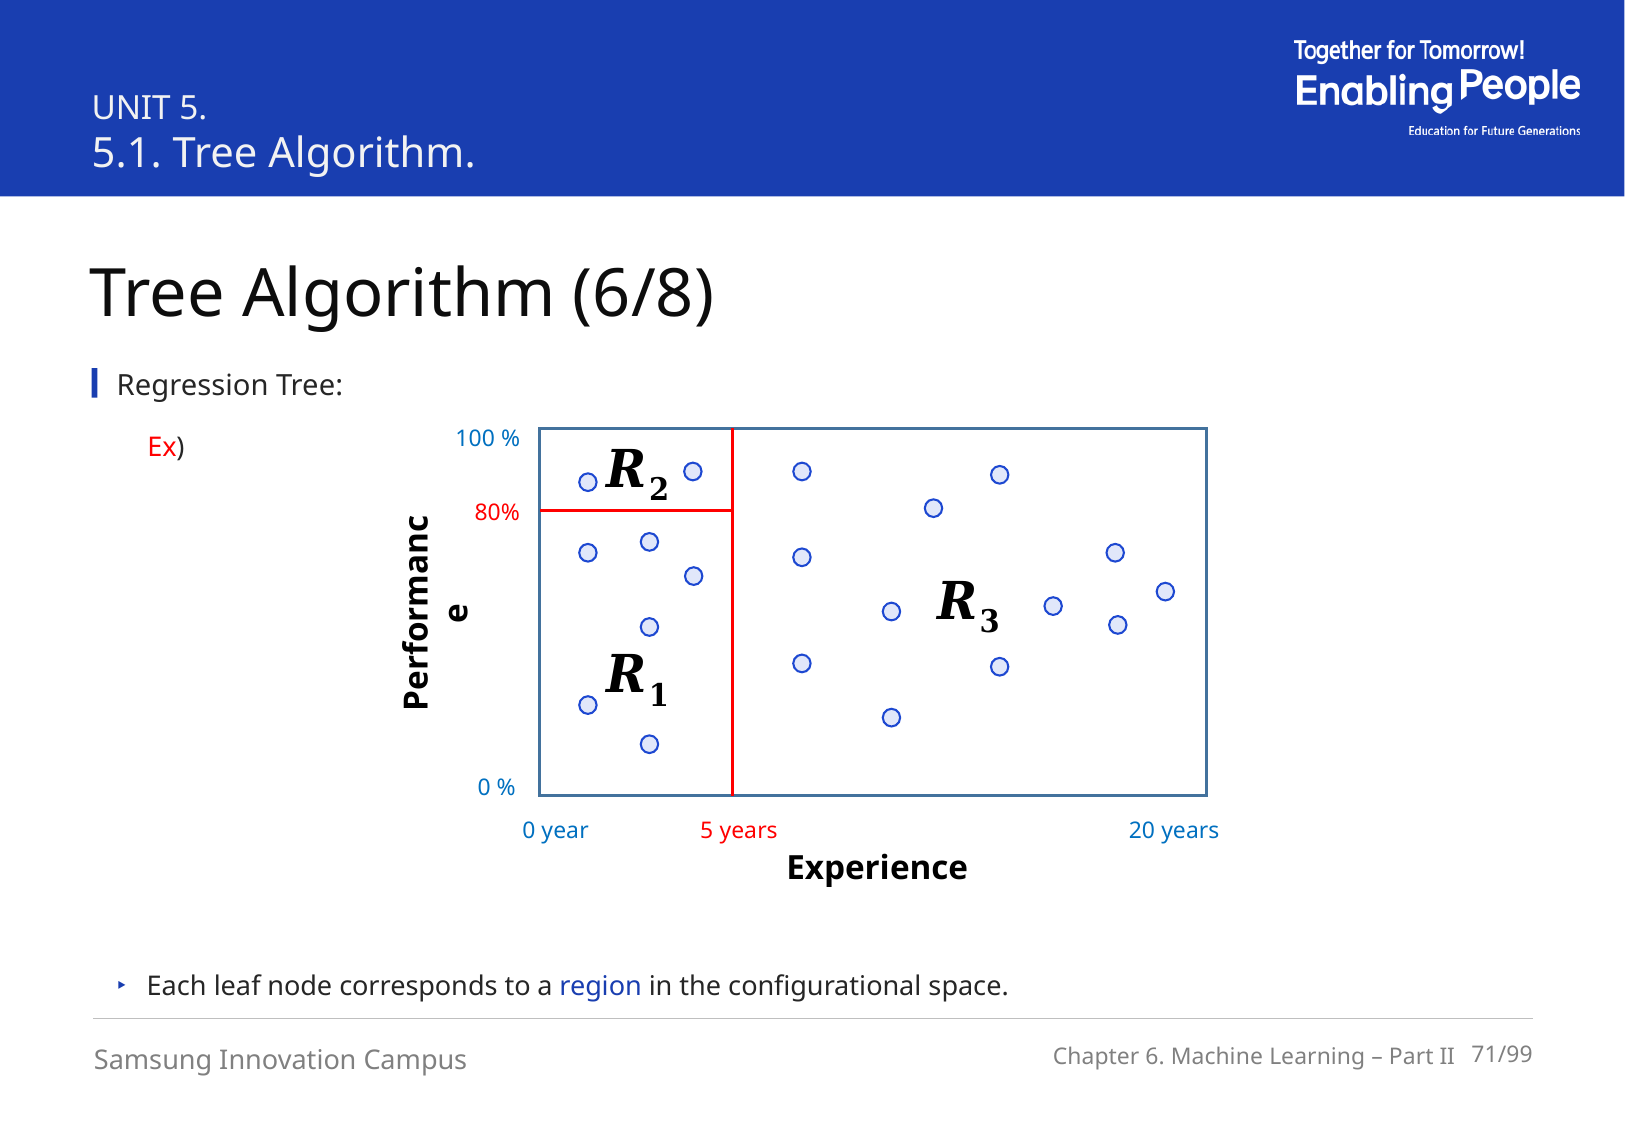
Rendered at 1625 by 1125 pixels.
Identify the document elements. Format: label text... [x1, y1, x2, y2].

picture [1294, 40, 1580, 135]
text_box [386, 416, 1238, 894]
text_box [91, 366, 1459, 402]
text_box UNIT 5. 5.1. Tree Algorithm. [91, 85, 1048, 177]
text_box Each leaf node corresponds to a region in the configurational space. [116, 939, 1534, 1014]
text_box Tree Algorithm (6/8) [89, 249, 1534, 331]
text_box Ex) [146, 401, 1564, 475]
